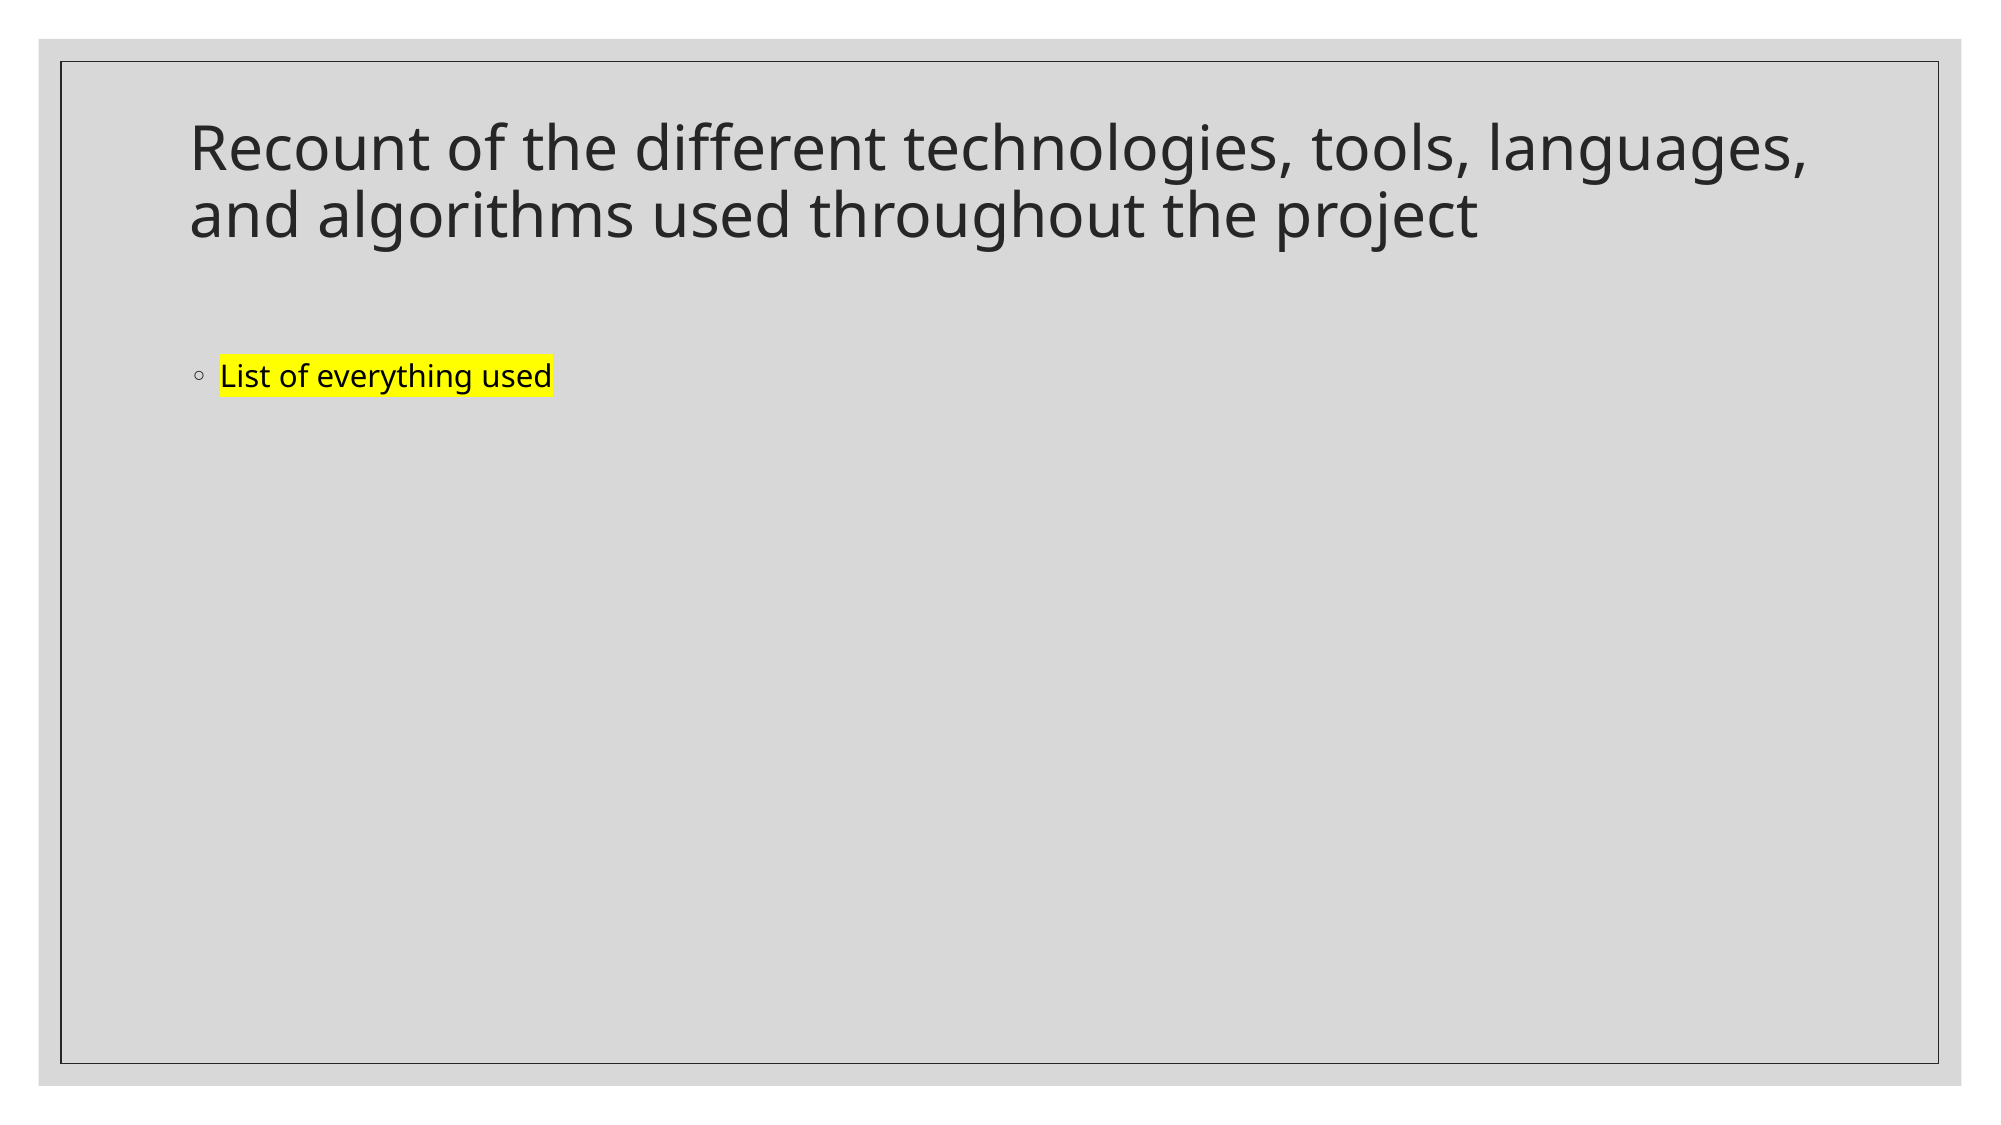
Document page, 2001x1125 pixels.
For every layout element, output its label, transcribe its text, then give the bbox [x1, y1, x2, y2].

list List of everything used [174, 345, 1825, 977]
title Recount of the different technologies, tools, languages, and algorithms used throughout the project [174, 105, 1825, 331]
